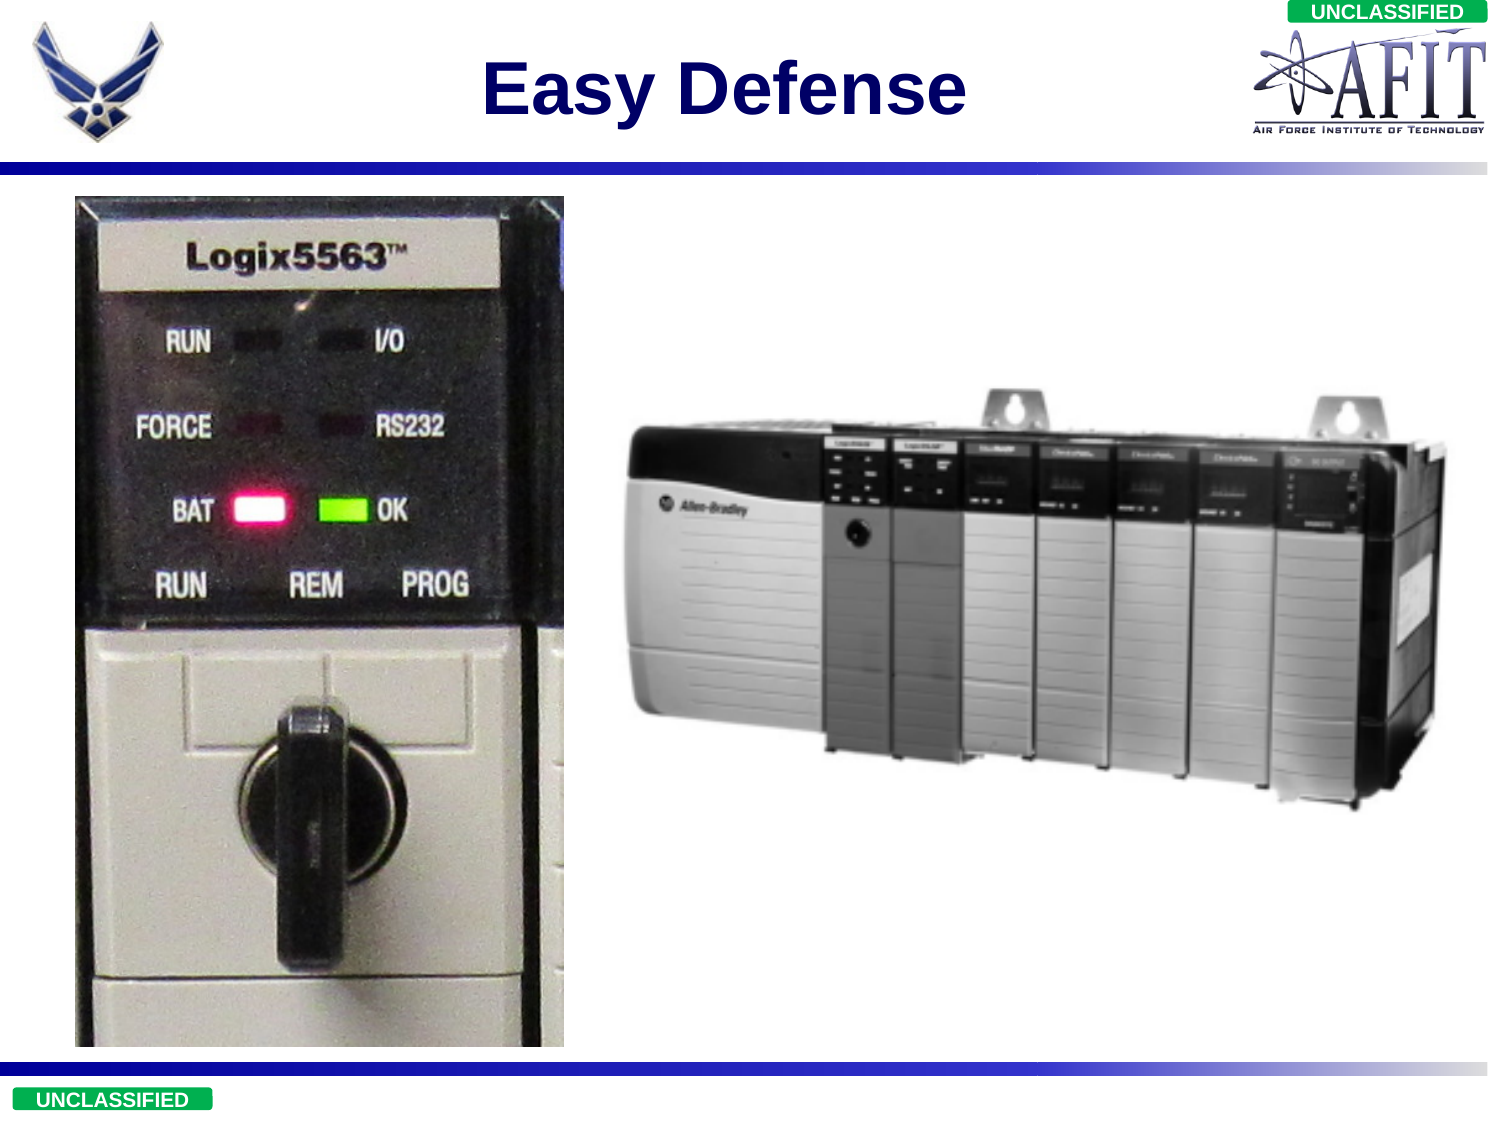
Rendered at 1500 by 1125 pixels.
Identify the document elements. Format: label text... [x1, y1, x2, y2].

picture [612, 374, 1469, 830]
picture [74, 196, 565, 1047]
title Easy Defense [87, 0, 1363, 169]
picture [32, 21, 87, 143]
